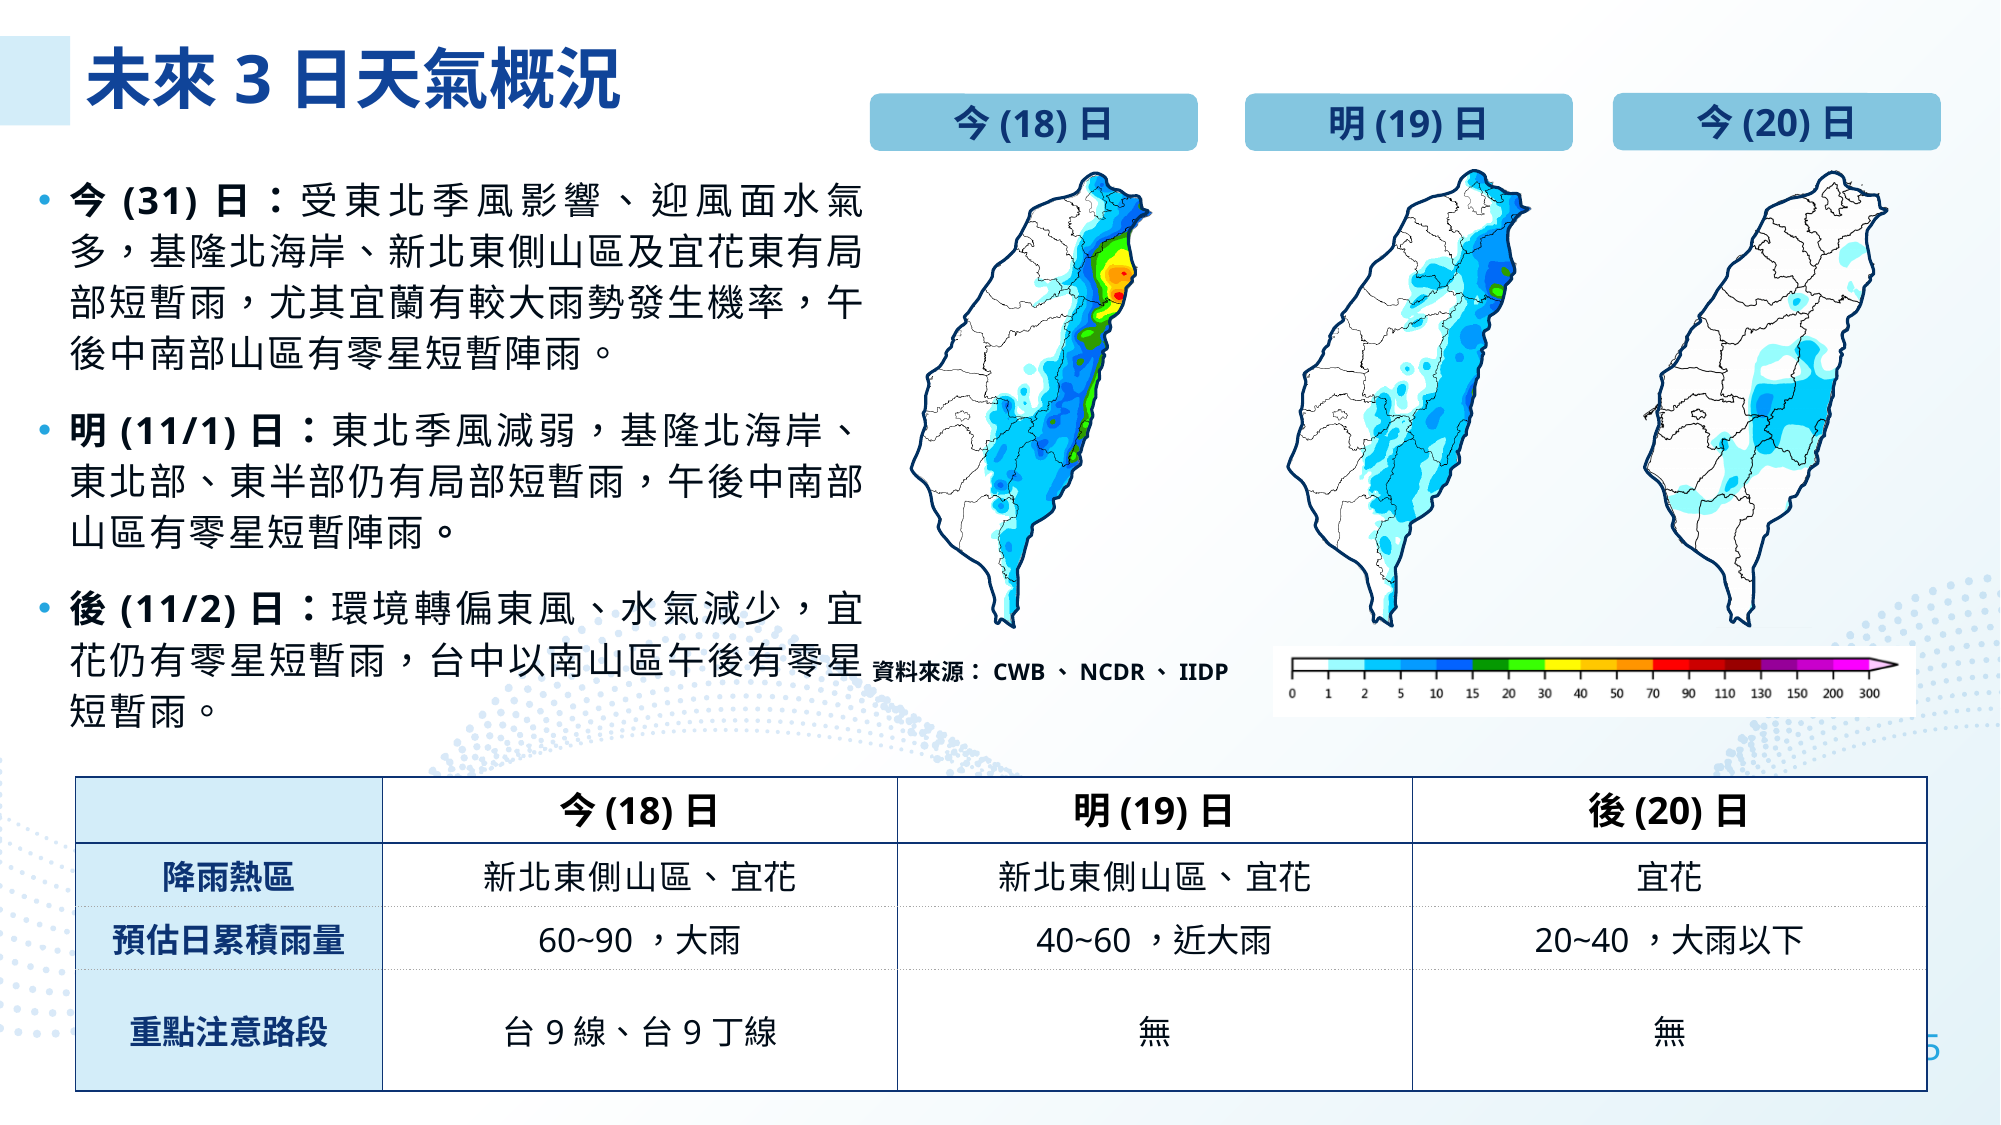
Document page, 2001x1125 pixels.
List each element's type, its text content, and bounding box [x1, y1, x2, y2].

text_box 今(20)日 [1612, 92, 1941, 151]
table_cell 無 [1413, 970, 1926, 1090]
text_box 明(19)日 [1245, 93, 1573, 151]
slide_number 5 [1928, 1005, 1942, 1092]
table_header 明(19)日 [898, 778, 1412, 842]
text_box 今(18)日 [869, 93, 1198, 151]
table_cell 台9線、台9丁線 [383, 970, 897, 1090]
text_box 今(31)日：受東北季風影響、迎風面水氣多，基隆北海岸、新北東側山區及宜花東有局部短暫雨，尤其宜蘭有較大雨勢發生機率，午後中南部山區有零星短暫陣雨。 明(11/1)日：東北季風減弱，基隆北海岸、東北部、東半部仍有局部短暫雨，午後中南部山區有零星短暫陣雨。 後(11/2)日：環境轉偏東風、水氣減少，宜花仍有零星短暫雨，台中以南山區午後有零星短暫雨。 [25, 137, 867, 766]
picture [1272, 646, 1916, 717]
table_cell 降雨熱區 [76, 844, 382, 906]
table_cell 宜花 [1413, 844, 1926, 906]
table_cell 40~60，近大雨 [898, 906, 1412, 970]
table_cell 預估日累積雨量 [76, 906, 382, 970]
picture [1287, 169, 1533, 628]
table_header 後(20)日 [1413, 778, 1926, 842]
table_cell 重點注意路段 [76, 970, 382, 1090]
table_cell 新北東側山區、宜花 [383, 844, 897, 906]
picture [910, 173, 1153, 627]
table_header 今(18)日 [383, 778, 897, 842]
text_box 資料來源：CWB、NCDR、IIDP [856, 650, 1246, 693]
table_cell 無 [898, 970, 1412, 1090]
table_cell 新北東側山區、宜花 [898, 844, 1412, 906]
table_header [76, 778, 382, 842]
table_cell 60~90，大雨 [383, 906, 897, 970]
table_cell 20~40，大雨以下 [1413, 906, 1926, 970]
picture [1642, 170, 1889, 628]
